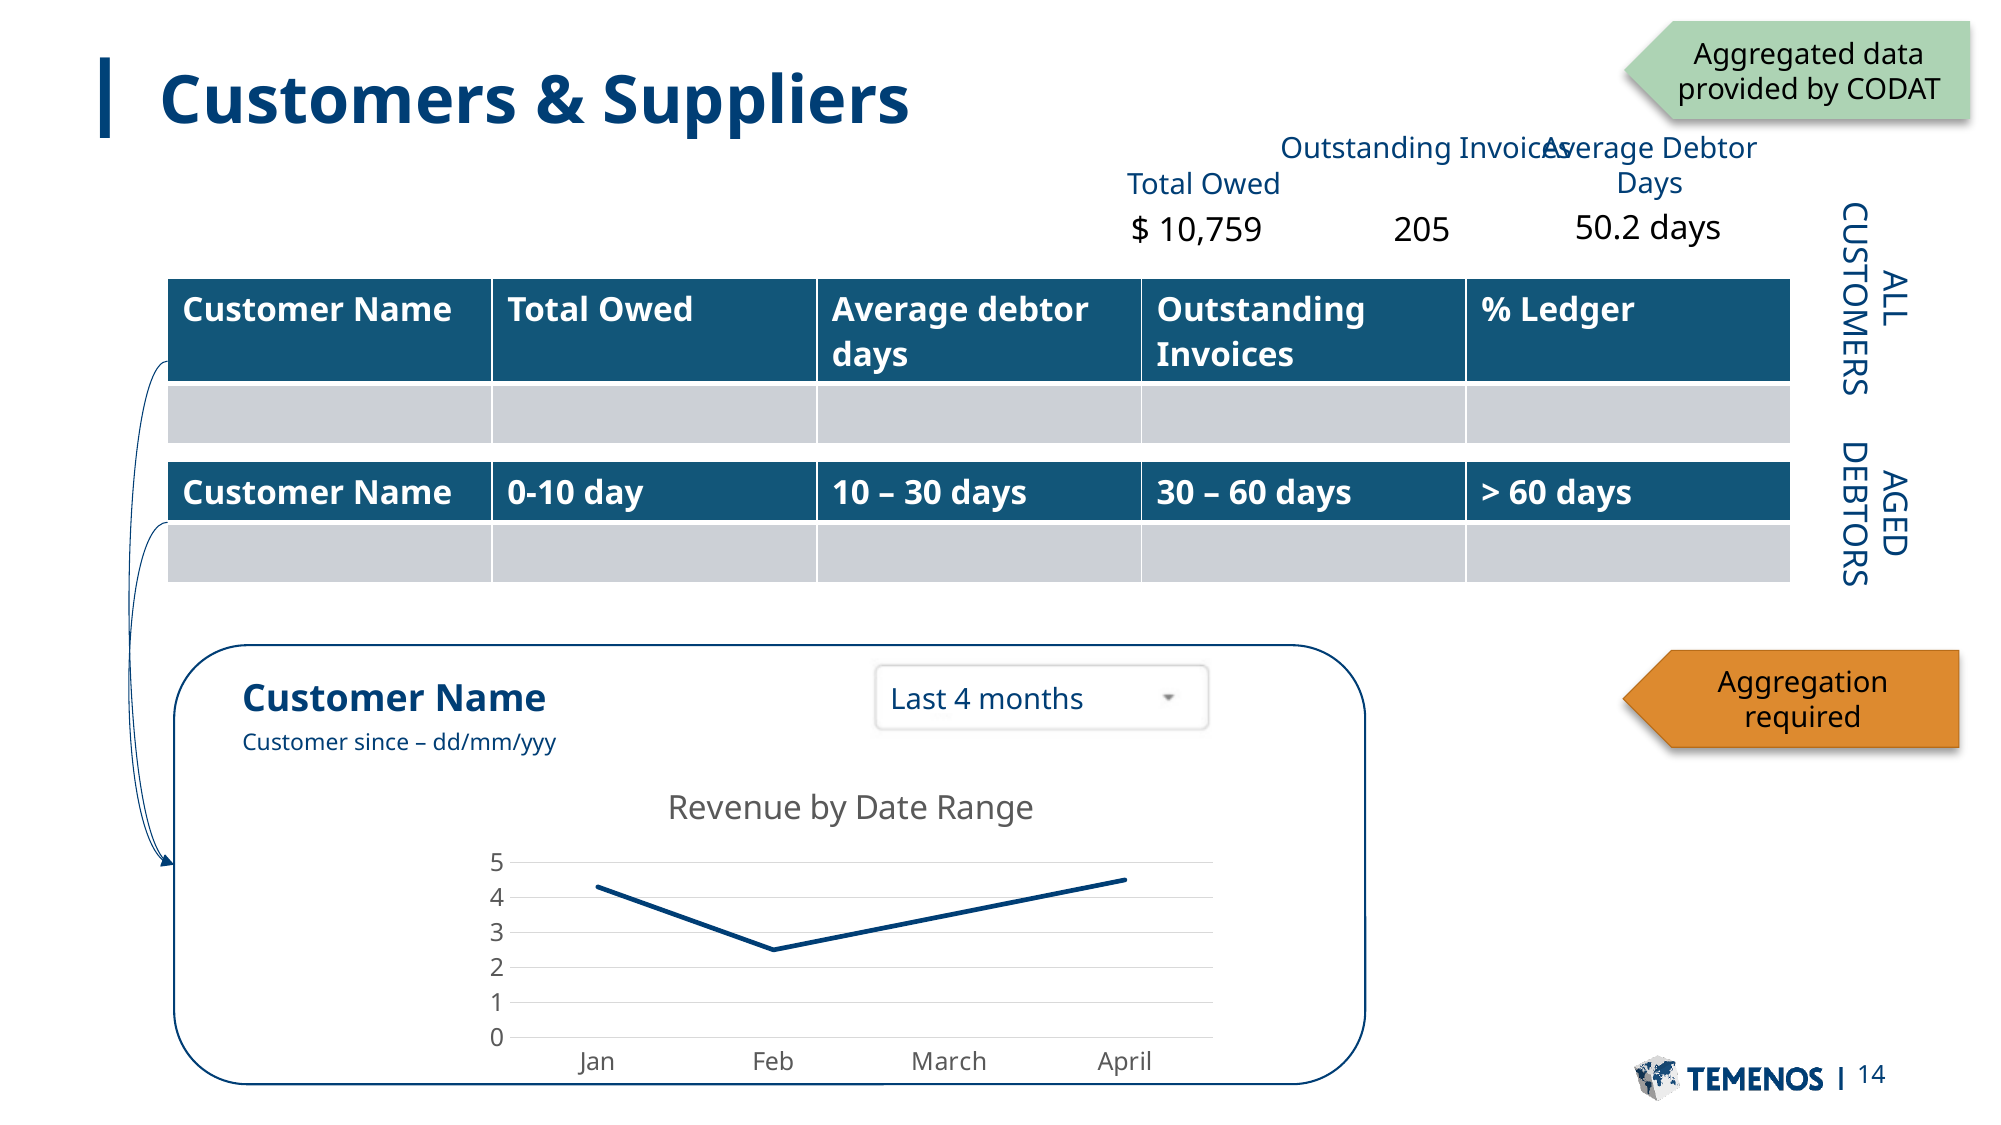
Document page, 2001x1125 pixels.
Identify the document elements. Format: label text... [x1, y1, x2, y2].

table_header Customer Name [168, 279, 491, 381]
table_header 0-10 day [493, 462, 816, 520]
text_box ALL CUSTOMERS [1829, 185, 1925, 407]
table_header > 60 days [1467, 462, 1790, 520]
text_box Customer since – dd/mm/yyy [227, 720, 764, 763]
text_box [167, 522, 175, 865]
table_cell [1142, 386, 1465, 443]
text_box Customer Name [227, 666, 680, 720]
text_box 205 [1324, 200, 1520, 256]
text_box AGED DEBTORS [1829, 407, 1925, 622]
text_box $ 10,759 [1099, 201, 1295, 256]
chart [474, 760, 1228, 1085]
table_header Total Owed [493, 279, 816, 381]
slide_number 14 [1450, 1045, 1901, 1106]
table_cell [818, 386, 1141, 443]
text_box Outstanding Invoices [1265, 122, 1523, 172]
table_cell [1467, 525, 1790, 582]
text_box Average Debtor Days [1523, 122, 1776, 207]
text_box Aggregated data provided by CODAT [1624, 21, 1971, 119]
table_cell [1467, 386, 1790, 443]
table_cell [175, 386, 491, 443]
text_box [173, 644, 1367, 1086]
text_box Total Owed [1106, 158, 1302, 208]
table_header Outstanding Invoices [1142, 279, 1465, 381]
table_header 10 – 30 days [818, 462, 1141, 520]
text_box Aggregation required [1622, 649, 1960, 748]
table_header % Ledger [1467, 279, 1790, 381]
table_header 30 – 60 days [1142, 462, 1465, 520]
table_header Average debtor days [818, 279, 1141, 381]
table_cell [1142, 525, 1465, 582]
text_box 50.2 days [1551, 207, 1746, 254]
table_header Customer Name [175, 462, 491, 520]
title Customers & Suppliers [99, 57, 1661, 138]
table_cell [493, 386, 816, 443]
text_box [167, 355, 175, 522]
picture [868, 654, 1219, 742]
table_cell [493, 525, 816, 582]
table_cell [818, 525, 1141, 582]
table_cell [175, 525, 491, 582]
title Customers & Suppliers [1776, 131, 1901, 138]
